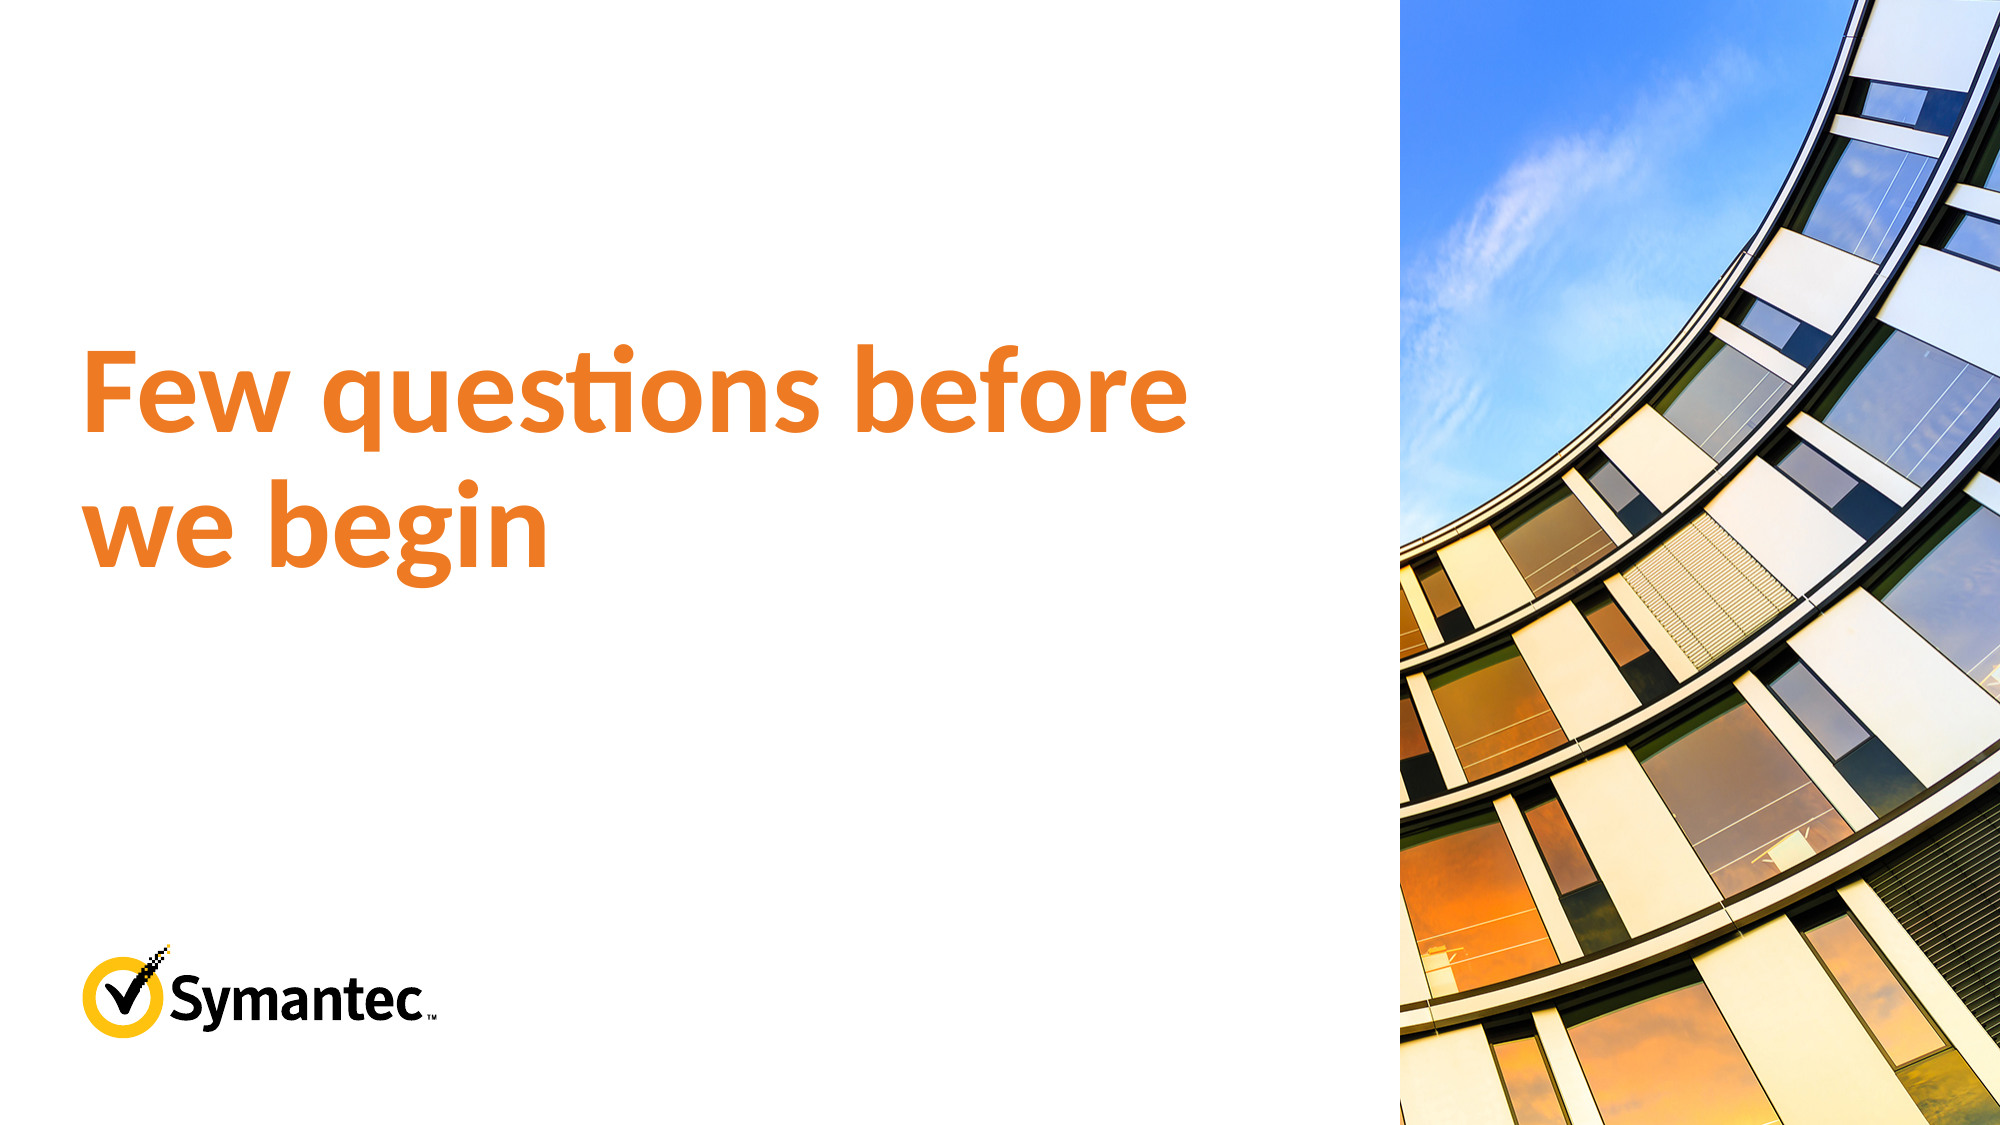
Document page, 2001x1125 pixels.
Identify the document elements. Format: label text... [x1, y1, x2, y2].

title Few questions before we begin [81, 324, 1369, 657]
picture [1400, 0, 2000, 1125]
